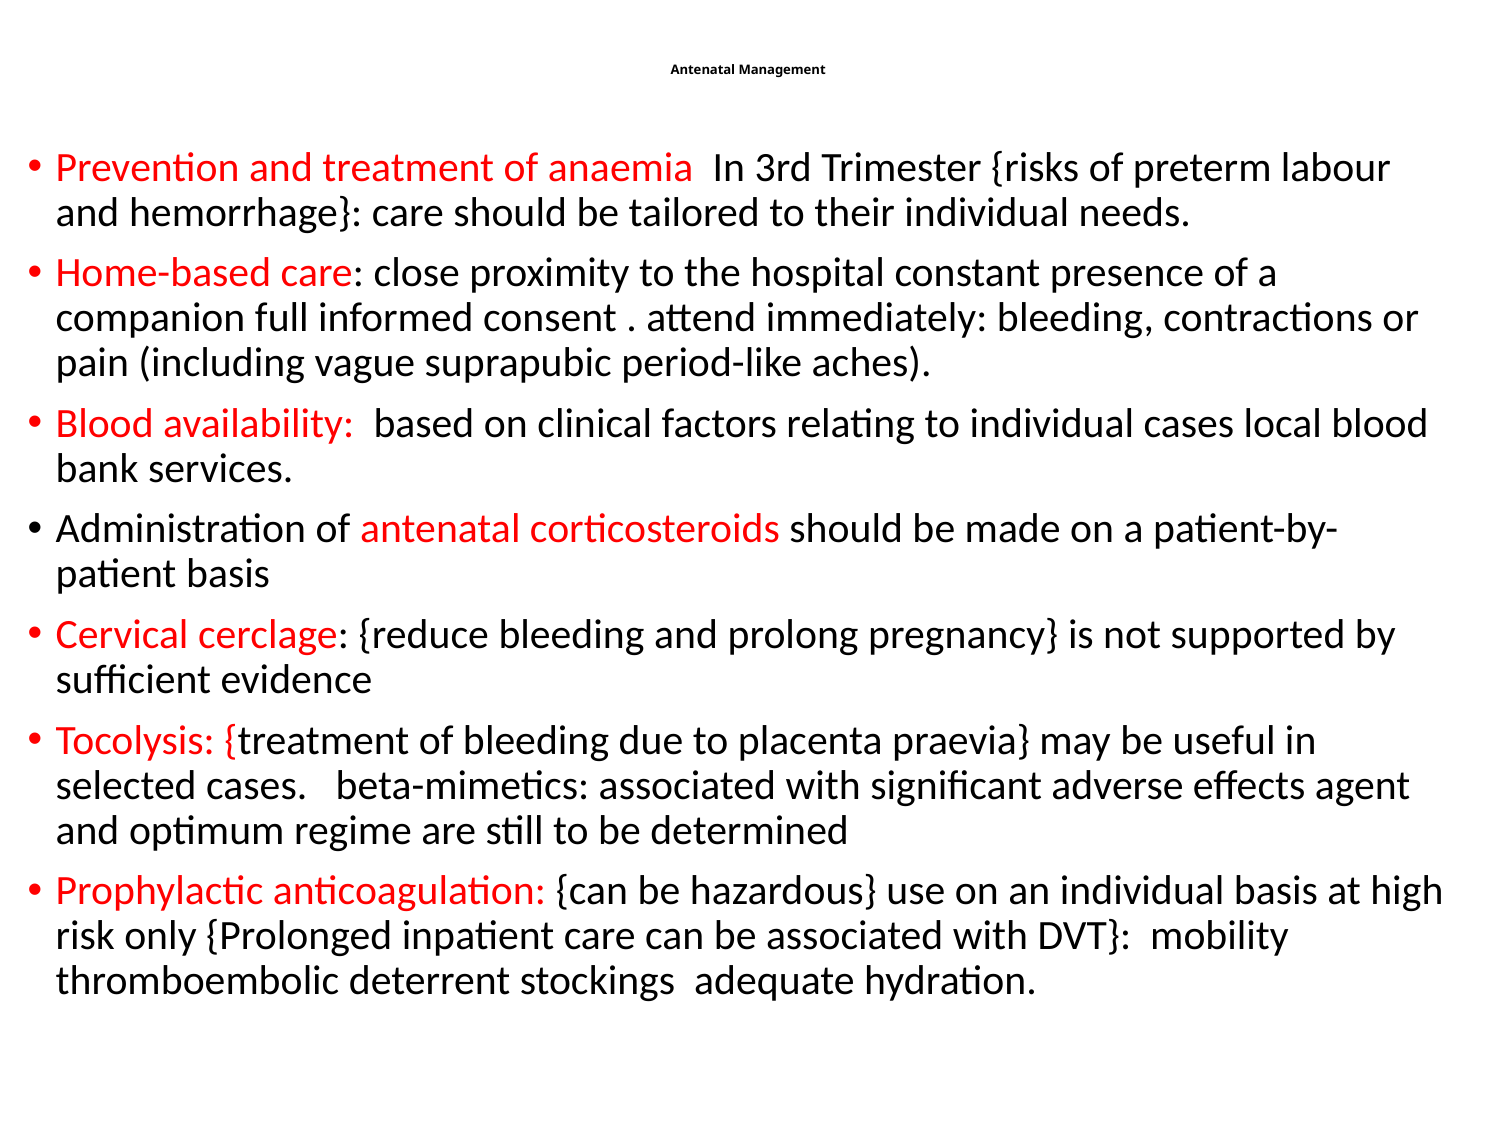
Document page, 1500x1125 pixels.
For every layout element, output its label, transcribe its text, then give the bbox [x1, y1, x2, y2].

list Prevention and treatment of anaemia In 3rd Trimester {risks of preterm labour and hemorrhage}: care should be tailored to their individual needs. Home-based care: close proximity to the hospital constant presence of a companion full informed consent . attend immediately: bleeding, contractions or pain (including vague suprapubic period-like aches). Blood availability: based on clinical factors relating to individual cases local blood bank services. Administration of antenatal corticosteroids should be made on a patient-by-patient basis Cervical cerclage: {reduce bleeding and prolong pregnancy} is not supported by sufficient evidence Tocolysis: {treatment of bleeding due to placenta praevia} may be useful in selected cases. beta-mimetics: associated with significant adverse effects agent and optimum regime are still to be determined Prophylactic anticoagulation: {can be hazardous} use on an individual basis at high risk only {Prolonged inpatient care can be associated with DVT}: mobility thromboembolic deterrent stockings adequate hydration. [12, 137, 1463, 1088]
title Antenatal Management [75, 12, 1425, 130]
